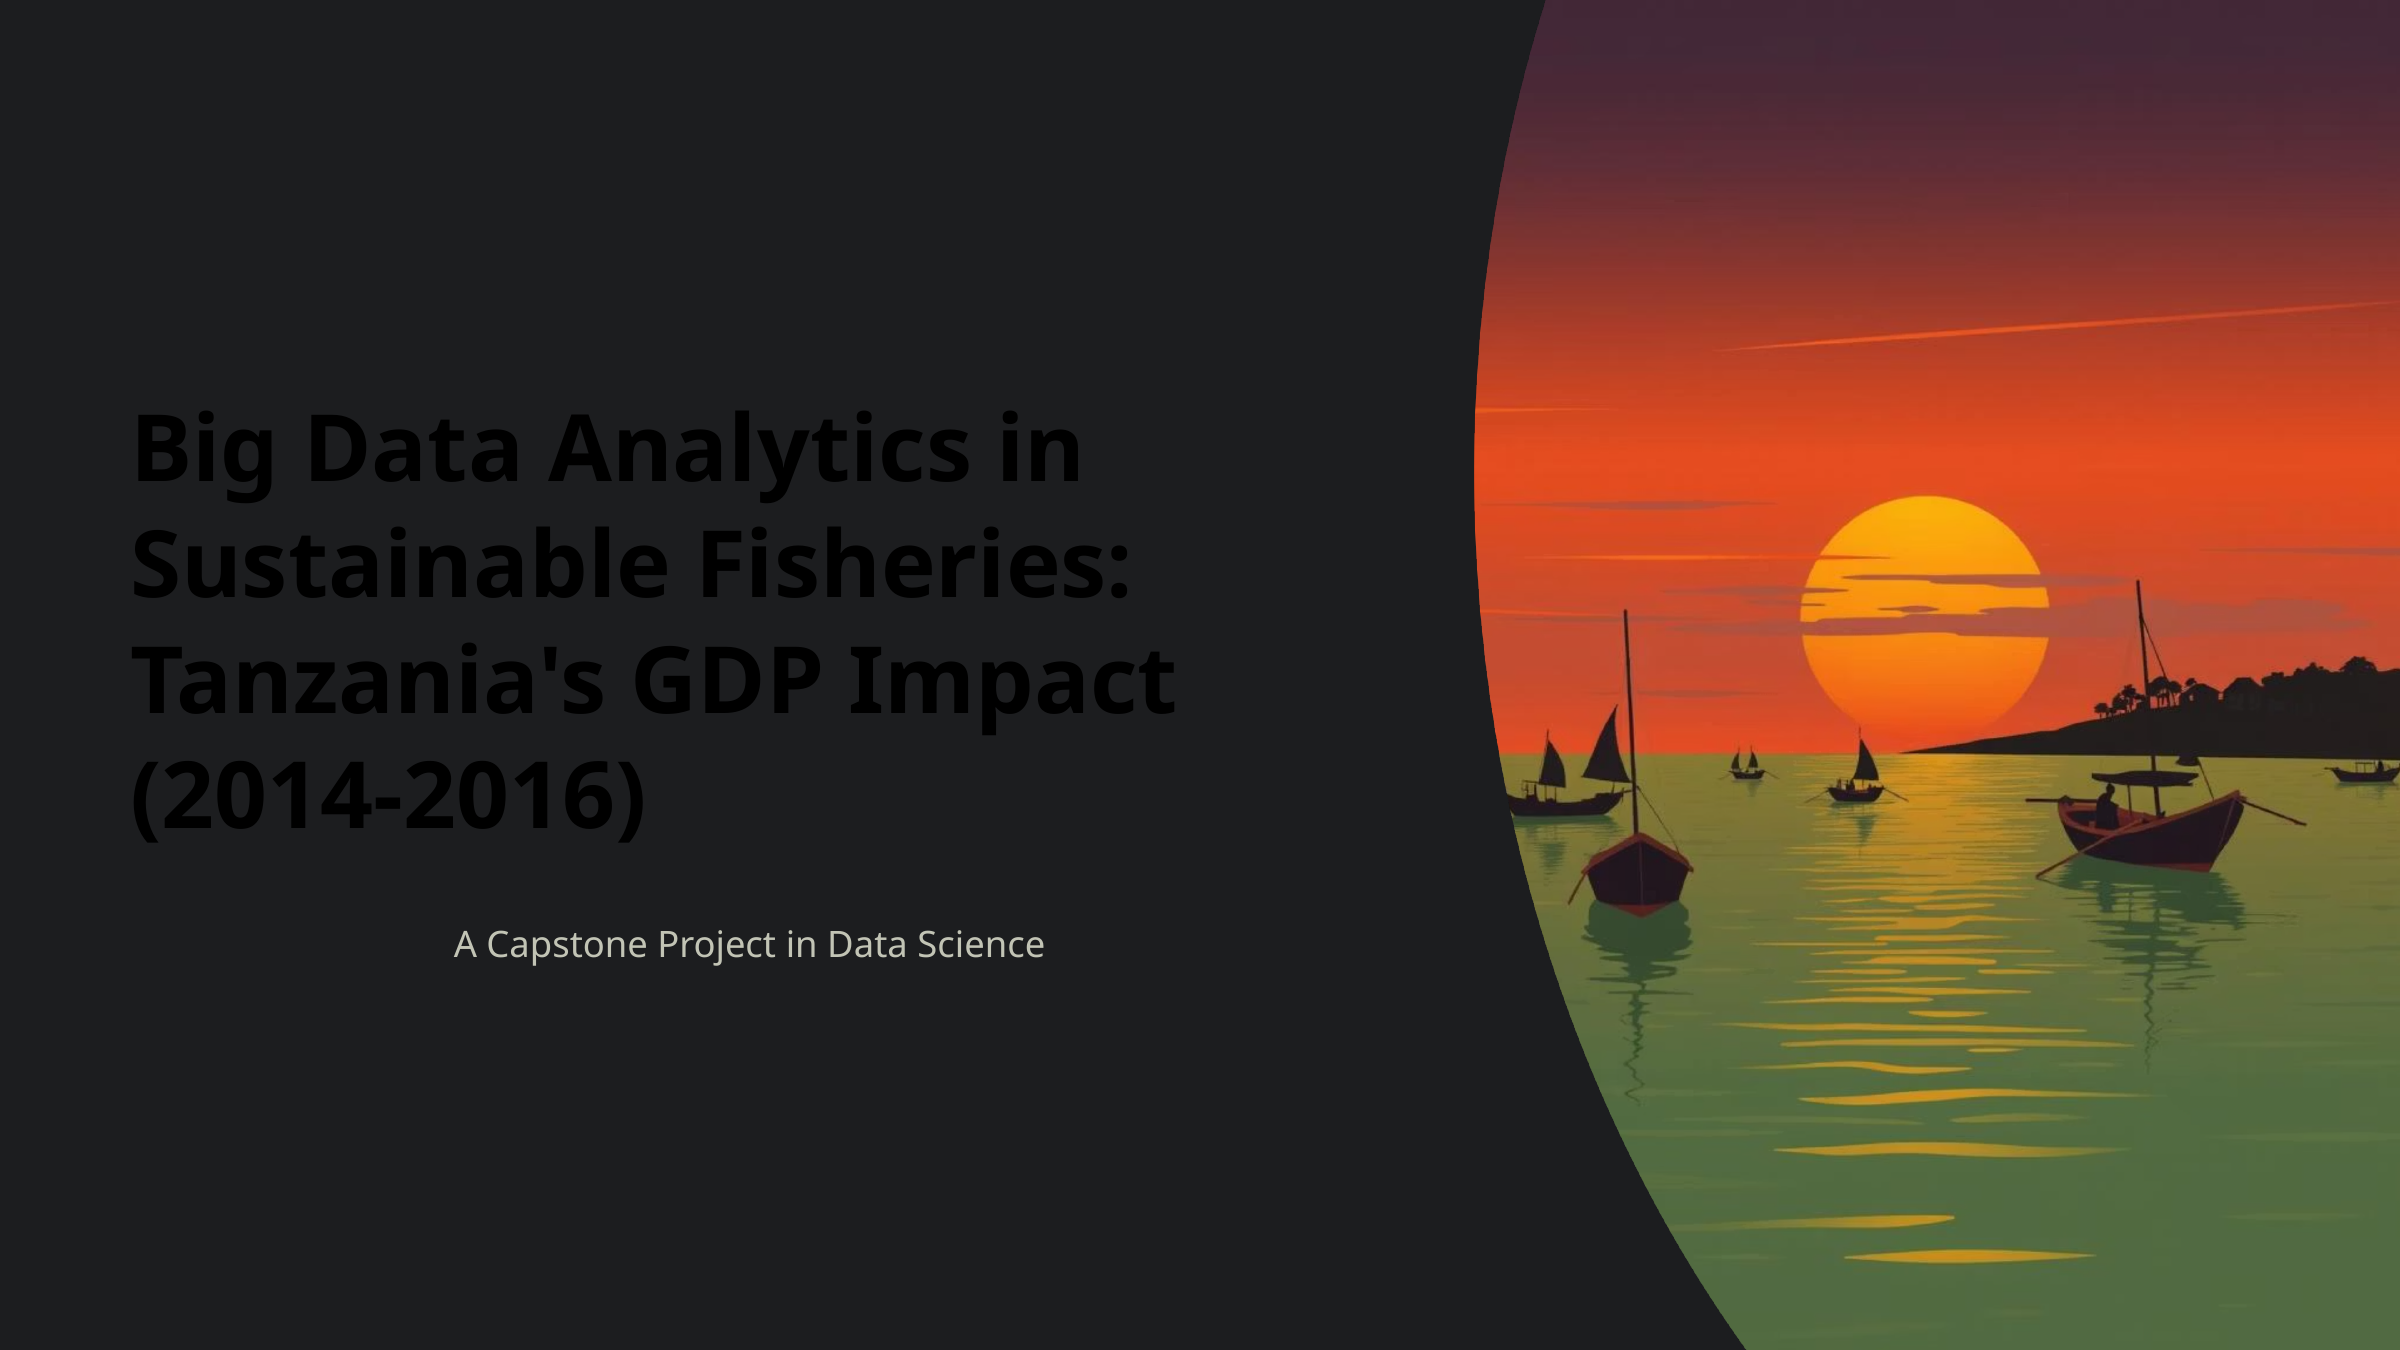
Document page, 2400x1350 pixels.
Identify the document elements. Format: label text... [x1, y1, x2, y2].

text_box A Capstone Project in Data Science [130, 905, 1370, 966]
picture [1454, 0, 2400, 1350]
text_box Big Data Analytics in Sustainable Fisheries: Tanzania's GDP Impact (2014-2016) [130, 384, 1370, 850]
